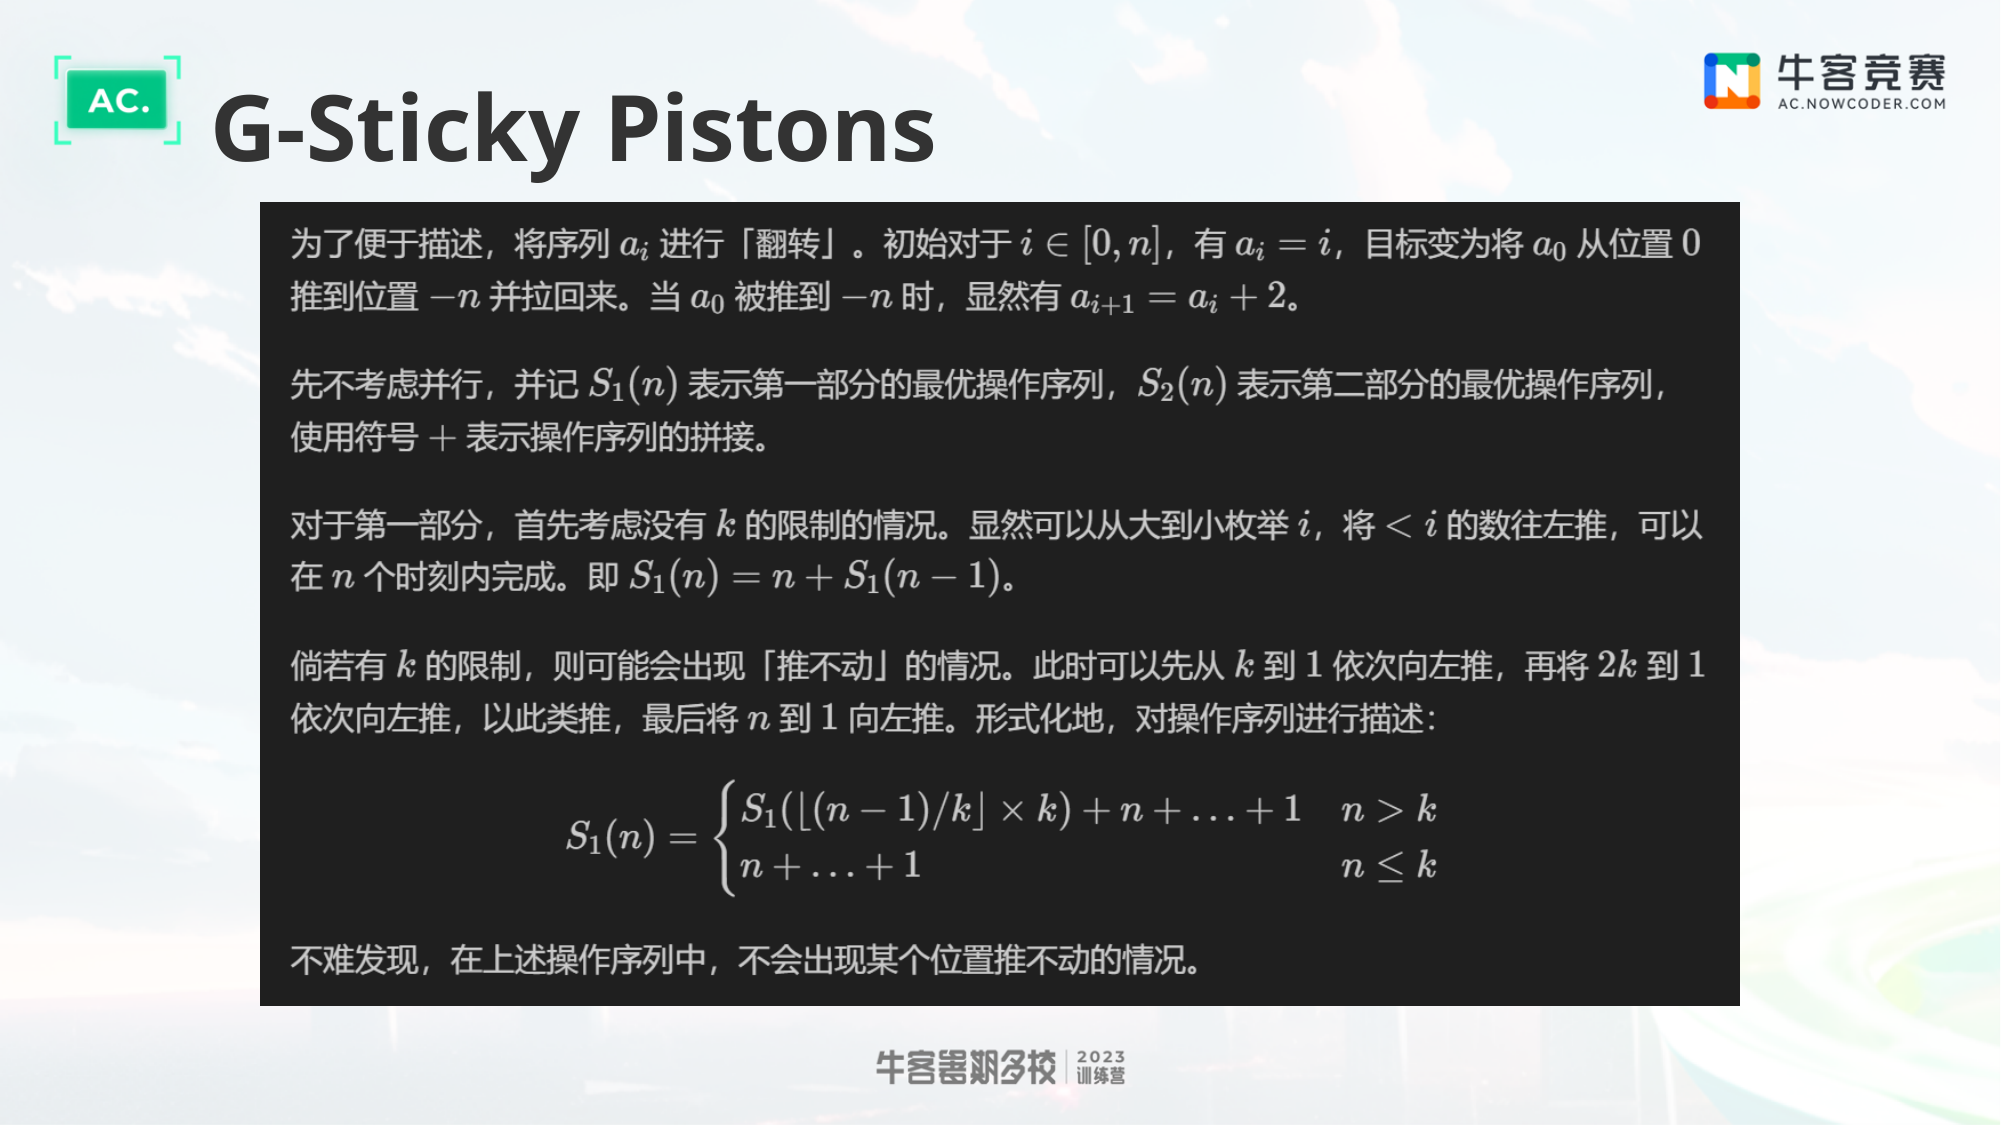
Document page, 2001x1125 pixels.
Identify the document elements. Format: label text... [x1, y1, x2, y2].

picture [0, 0, 2001, 1125]
title G-Sticky Pistons [195, 59, 1653, 203]
